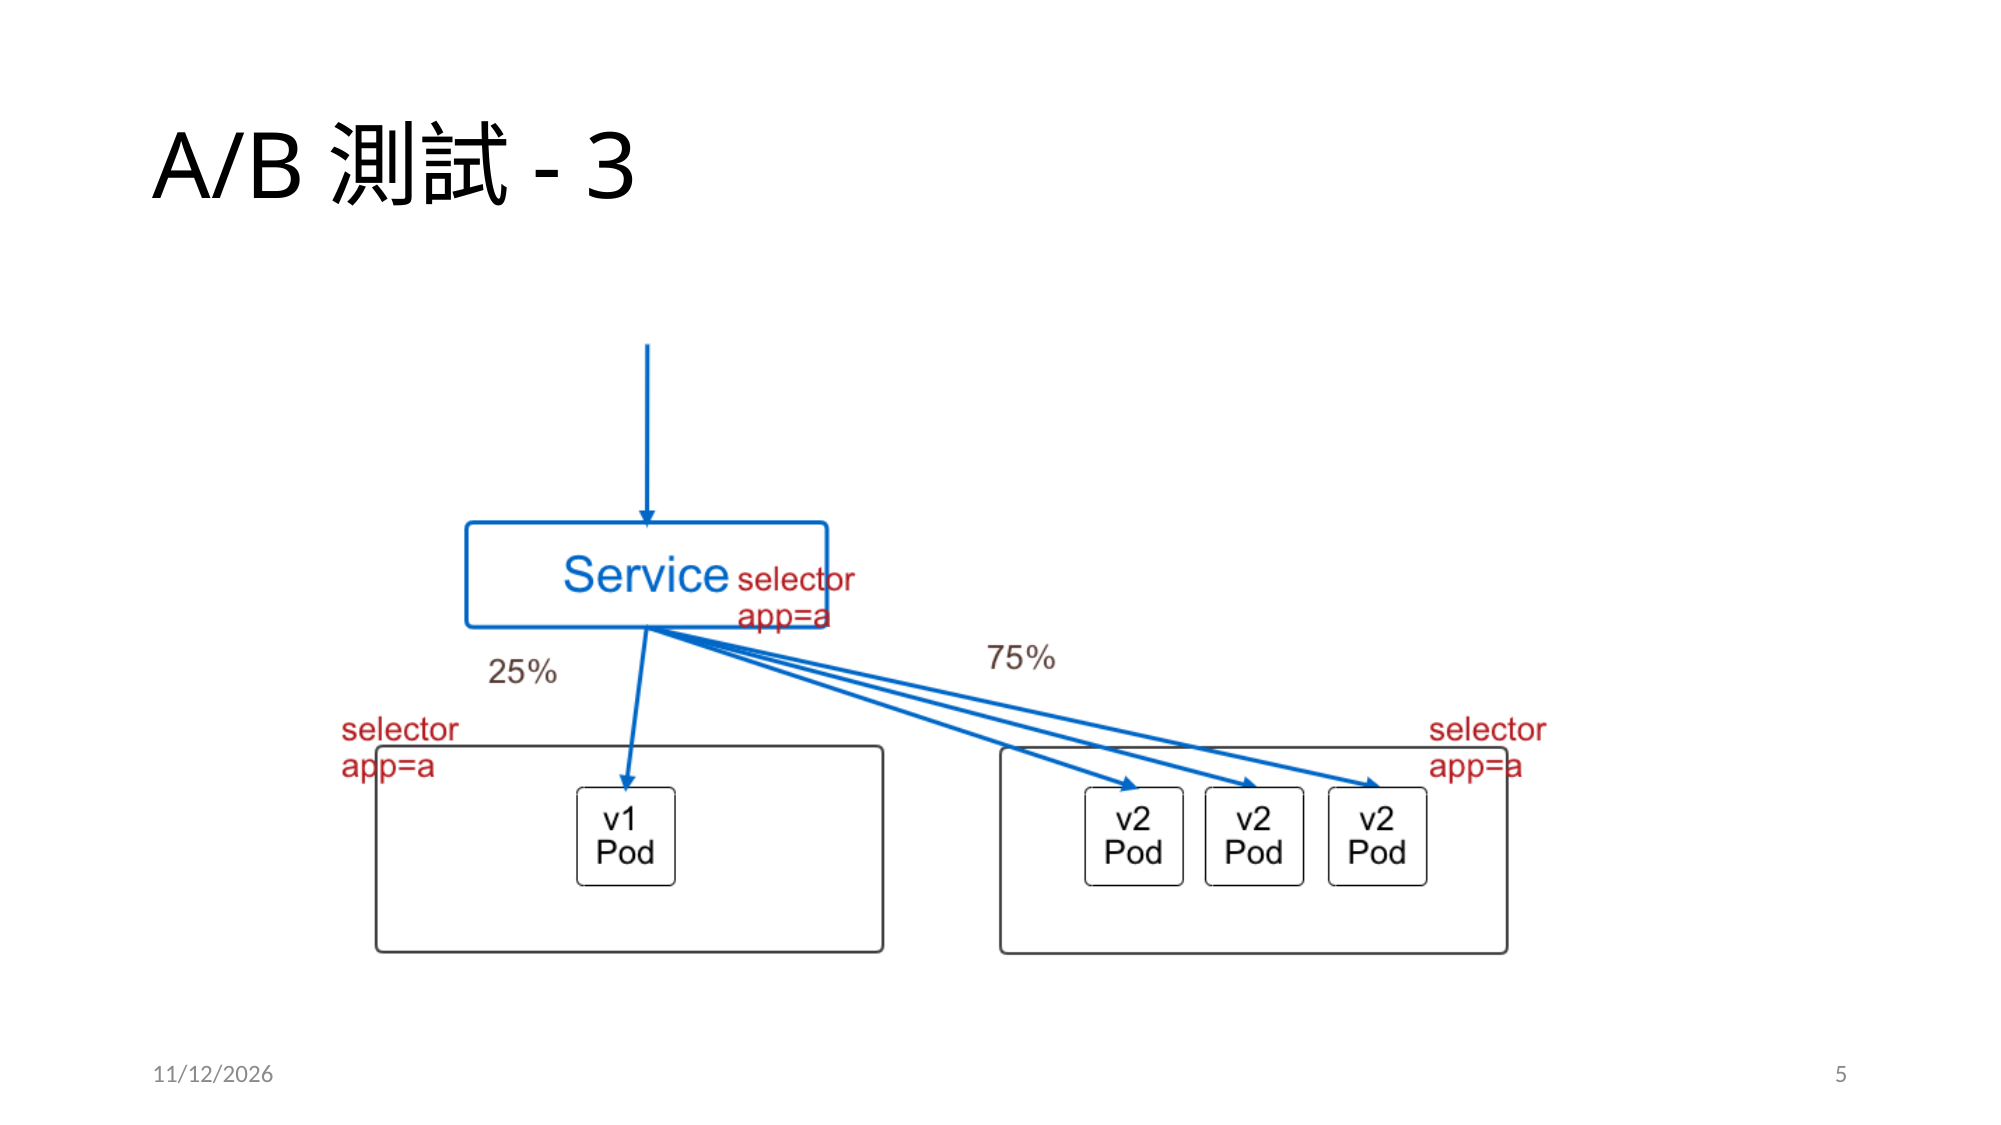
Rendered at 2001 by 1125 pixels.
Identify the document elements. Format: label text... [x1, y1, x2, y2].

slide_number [137, 1042, 588, 1103]
slide_number 5 [1412, 1042, 1863, 1103]
title A/B測試- 3 [137, 59, 1863, 278]
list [249, 299, 1751, 1014]
